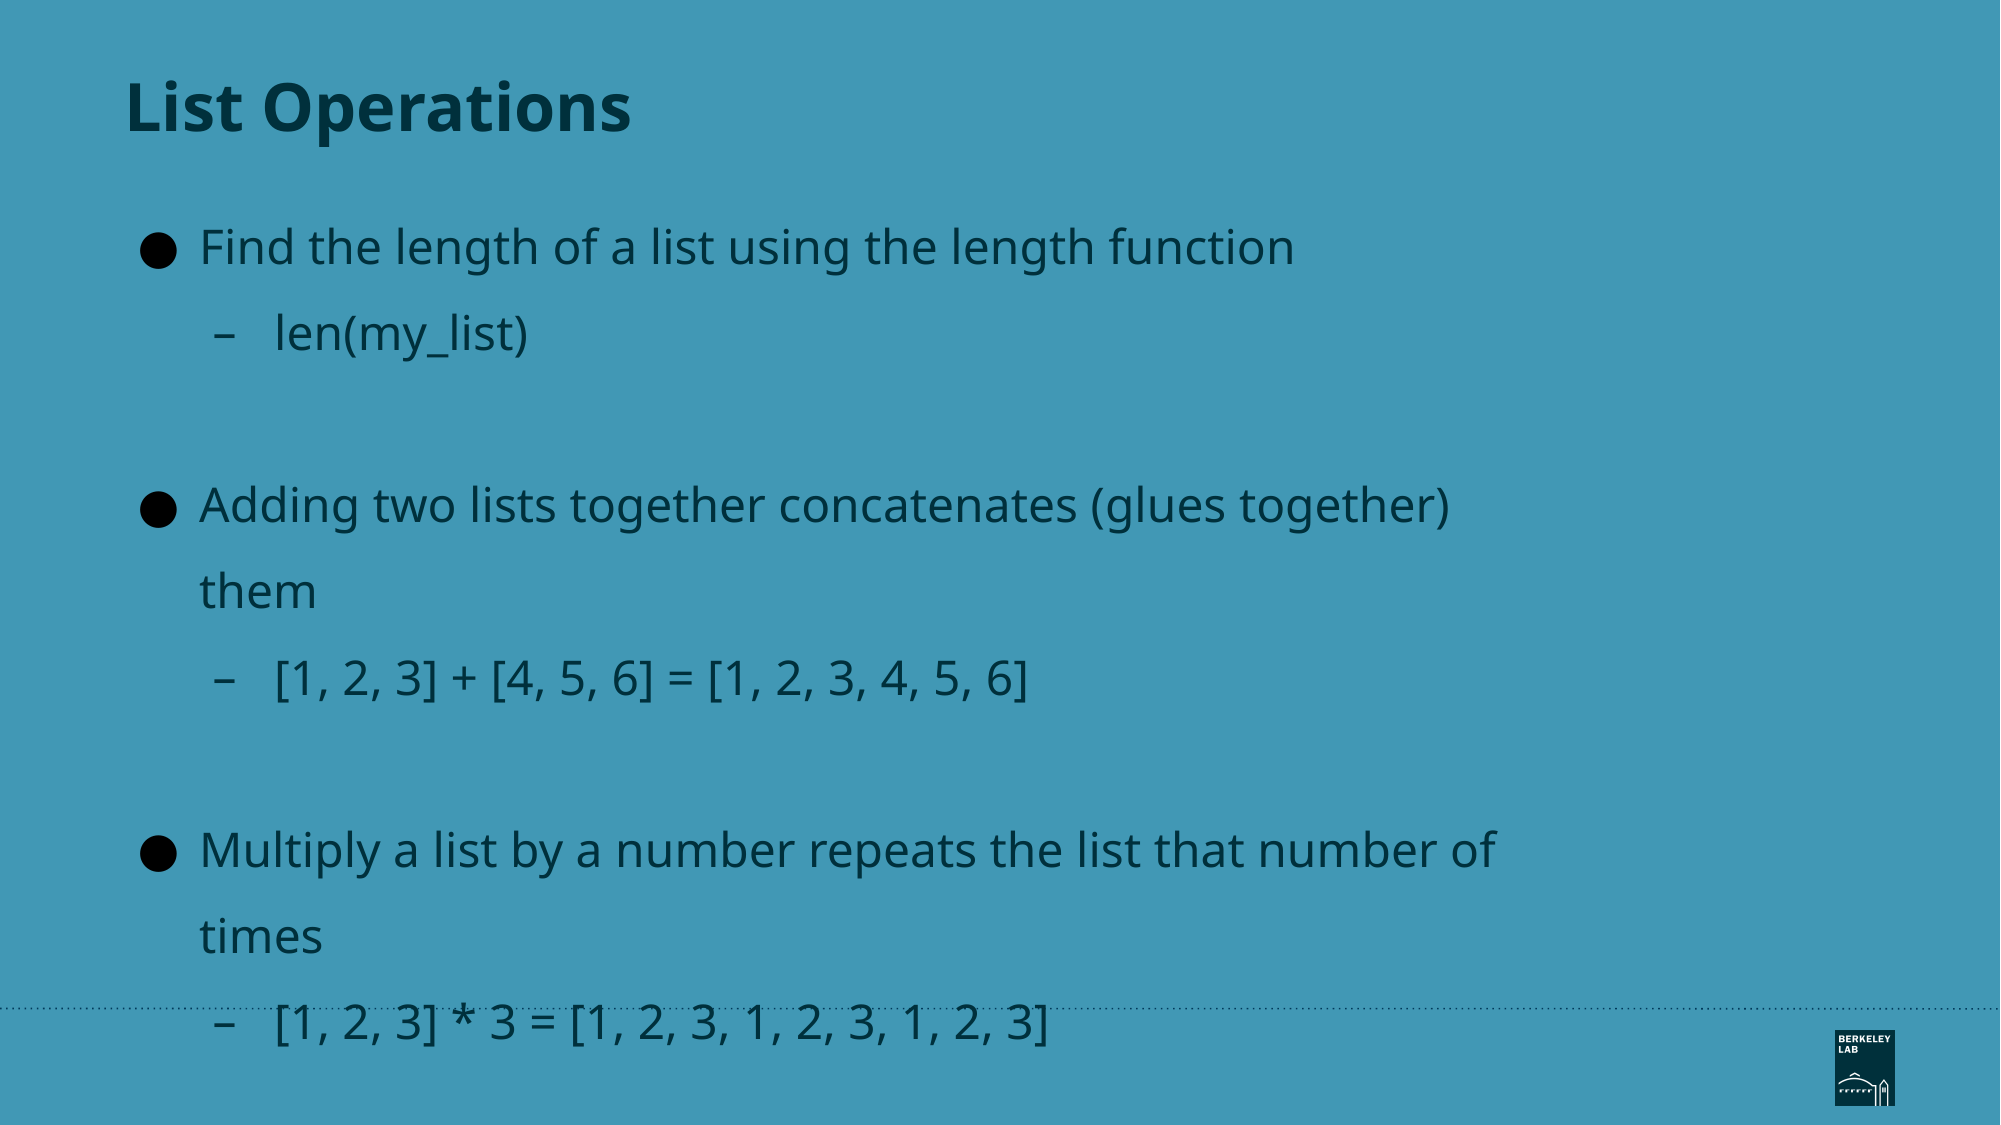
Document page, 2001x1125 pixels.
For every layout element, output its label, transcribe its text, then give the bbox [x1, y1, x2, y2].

list Find the length of a list using the length function len(my_list) Adding two lists together concatenates (glues together) them [1, 2, 3] + [4, 5, 6] = [1, 2, 3, 4, 5, 6] Multiply a list by a number repeats the list that number of times [1, 2, 3] * 3 = [1, 2, 3, 1, 2, 3, 1, 2, 3] [109, 180, 1590, 955]
title List Operations [109, 42, 1600, 167]
picture [1874, 1036, 1883, 1042]
picture [1846, 1046, 1857, 1052]
